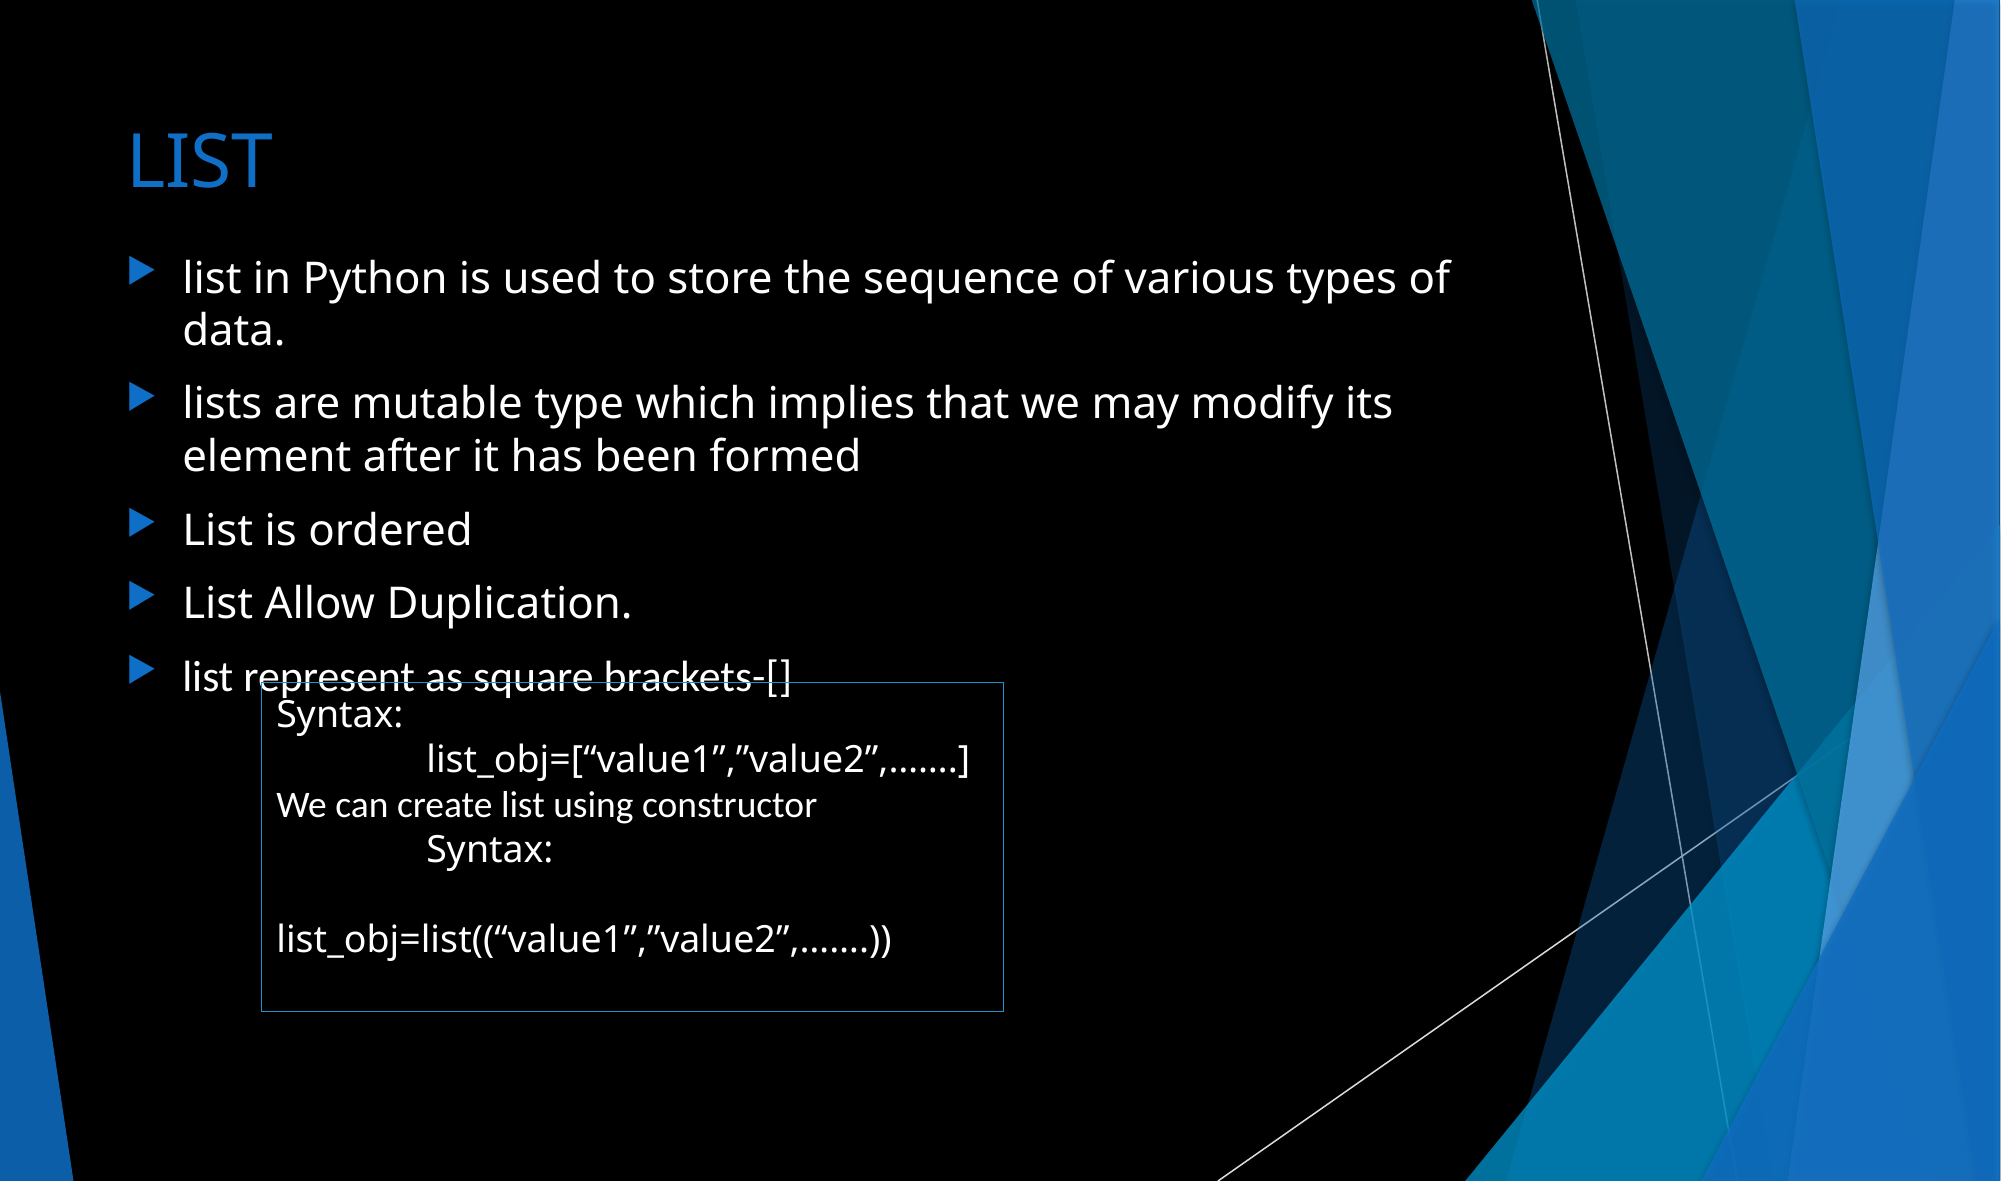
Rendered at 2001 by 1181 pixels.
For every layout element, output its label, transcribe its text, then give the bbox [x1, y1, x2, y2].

text_box Syntax: list_obj=[“value1”,”value2”,…….] We can create list using constructor Syntax: list_obj=list((“value1”,”value2”,…….)) [261, 682, 1004, 1012]
title LIST [111, 105, 1522, 241]
list list in Python is used to store the sequence of various types of data. lists are mutable type which implies that we may modify its element after it has been formed List is ordered List Allow Duplication. list represent as square brackets-[] [111, 241, 1522, 1041]
